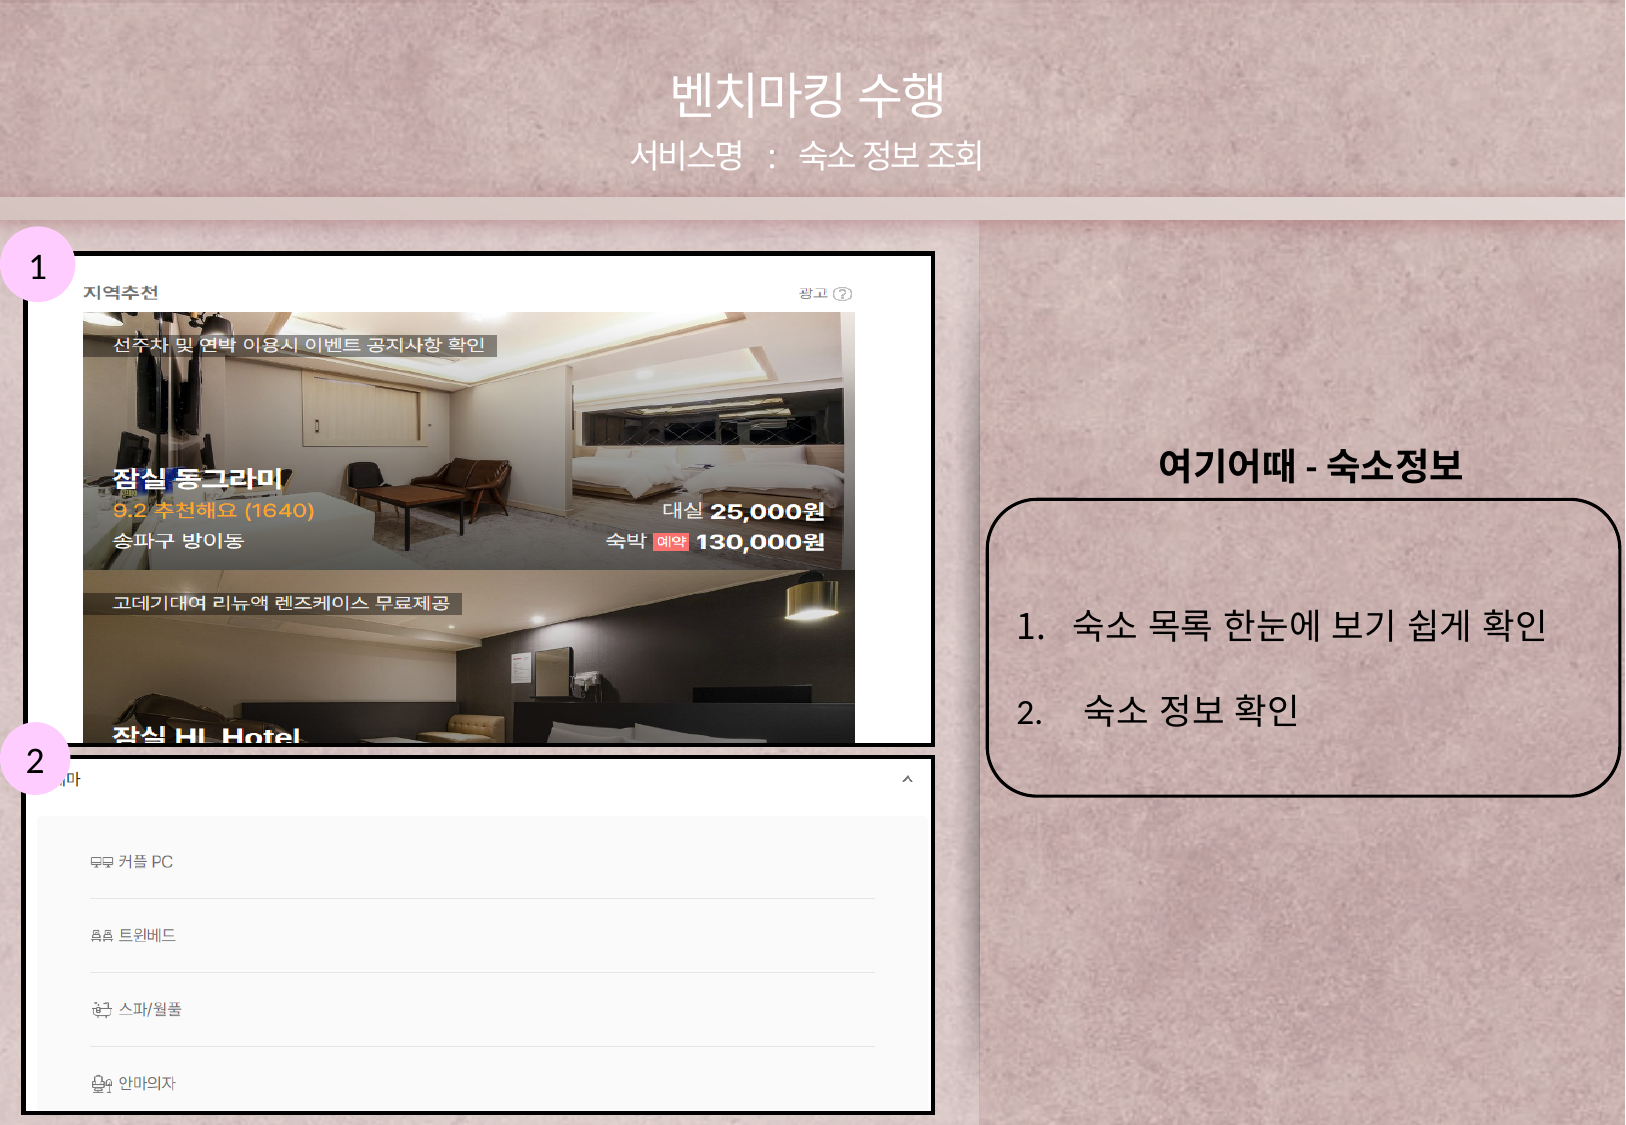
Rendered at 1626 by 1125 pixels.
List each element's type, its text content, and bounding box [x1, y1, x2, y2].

text_box [0, 236, 9, 251]
text_box 벤치마킹 수행 [0, 56, 1621, 132]
text_box [0, 238, 953, 1125]
text_box 서비스명 : 숙소 정보 조회 [0, 128, 1620, 183]
picture [23, 757, 934, 1113]
text_box [0, 196, 1625, 221]
text_box 2 [0, 723, 72, 794]
text_box 1 [0, 225, 75, 301]
picture [0, 0, 1625, 196]
text_box 여기어때-숙소정보 [1144, 435, 1573, 498]
picture [23, 253, 934, 746]
text_box 숙소 목록 한눈에 보기 쉽게 확인 2. 숙소 정보 확인 [986, 498, 1621, 798]
picture [953, 219, 1625, 1125]
